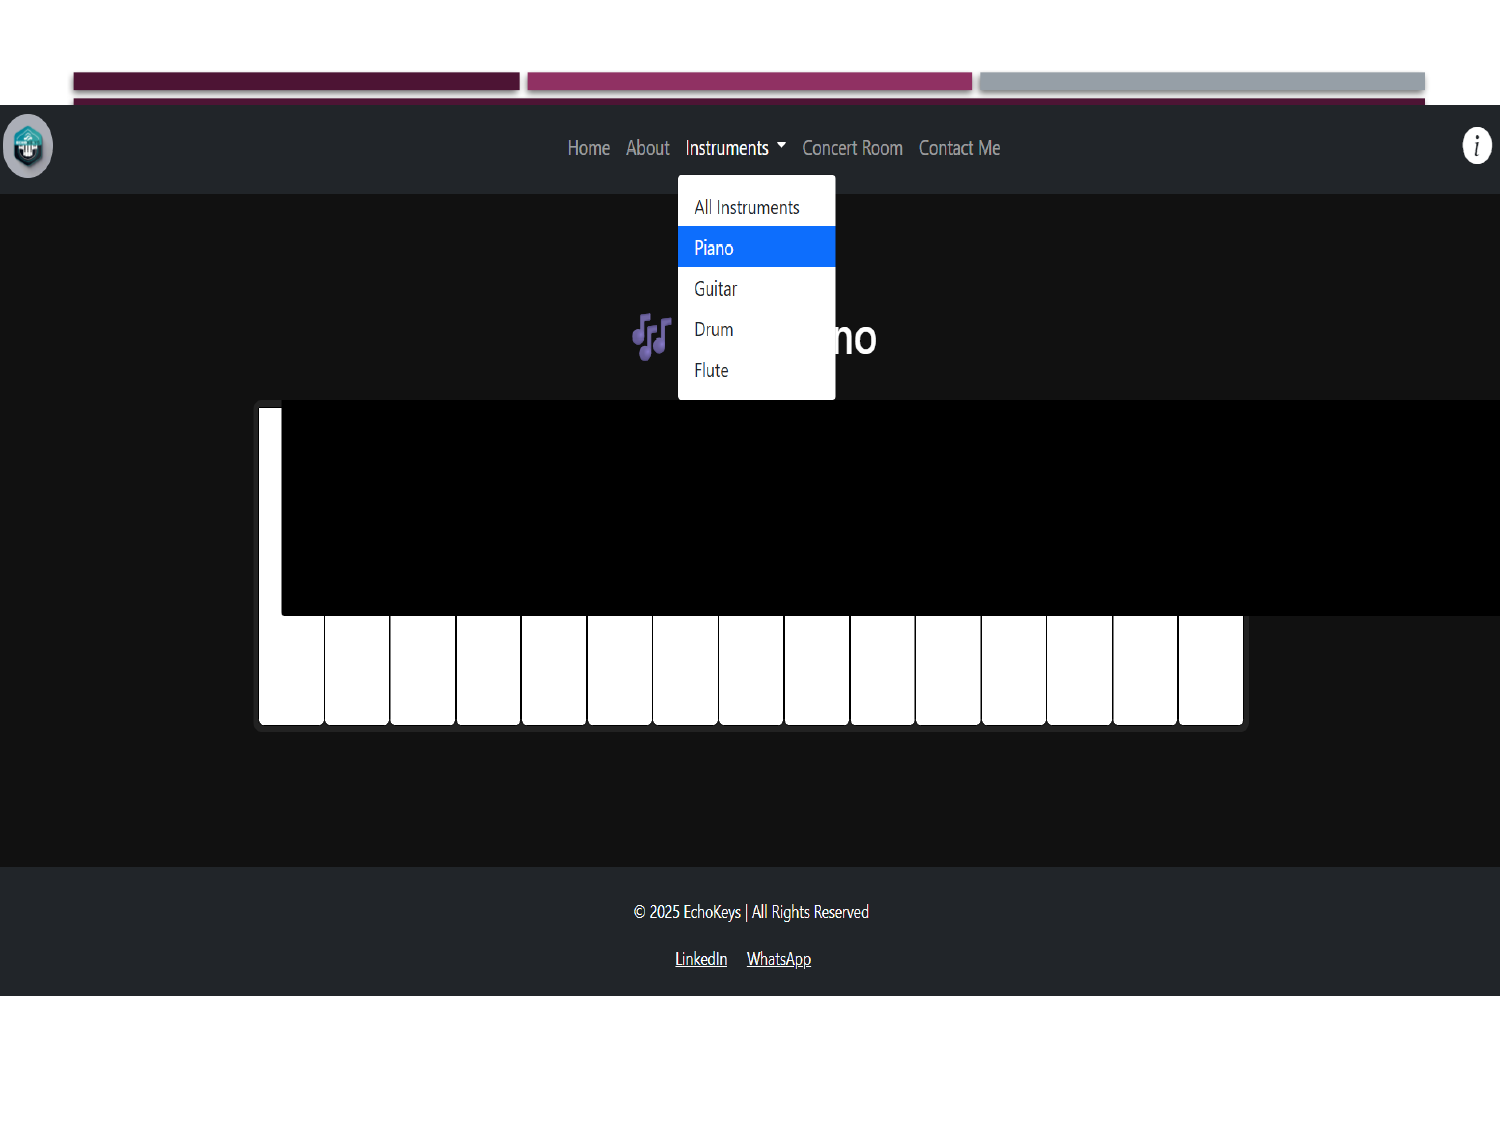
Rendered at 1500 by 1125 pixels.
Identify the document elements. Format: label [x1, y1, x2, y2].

picture [0, 104, 1500, 997]
